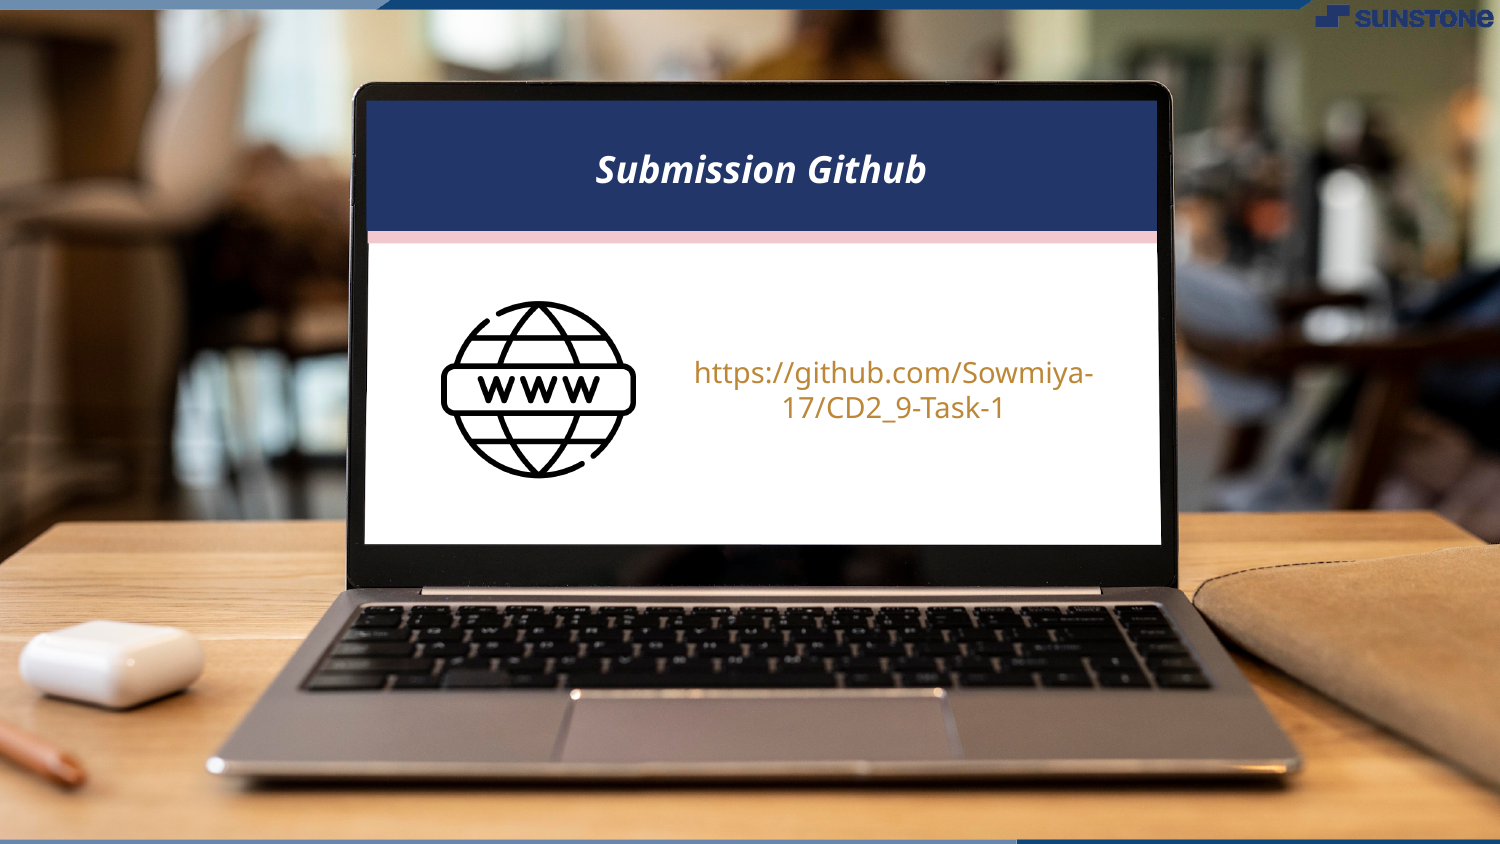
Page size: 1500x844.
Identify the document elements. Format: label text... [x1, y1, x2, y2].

list https://github.com/Sowmiya-17/CD2_9-Task-1 [670, 144, 1118, 635]
picture [0, 0, 1500, 844]
list Submission Github [432, 131, 1091, 206]
